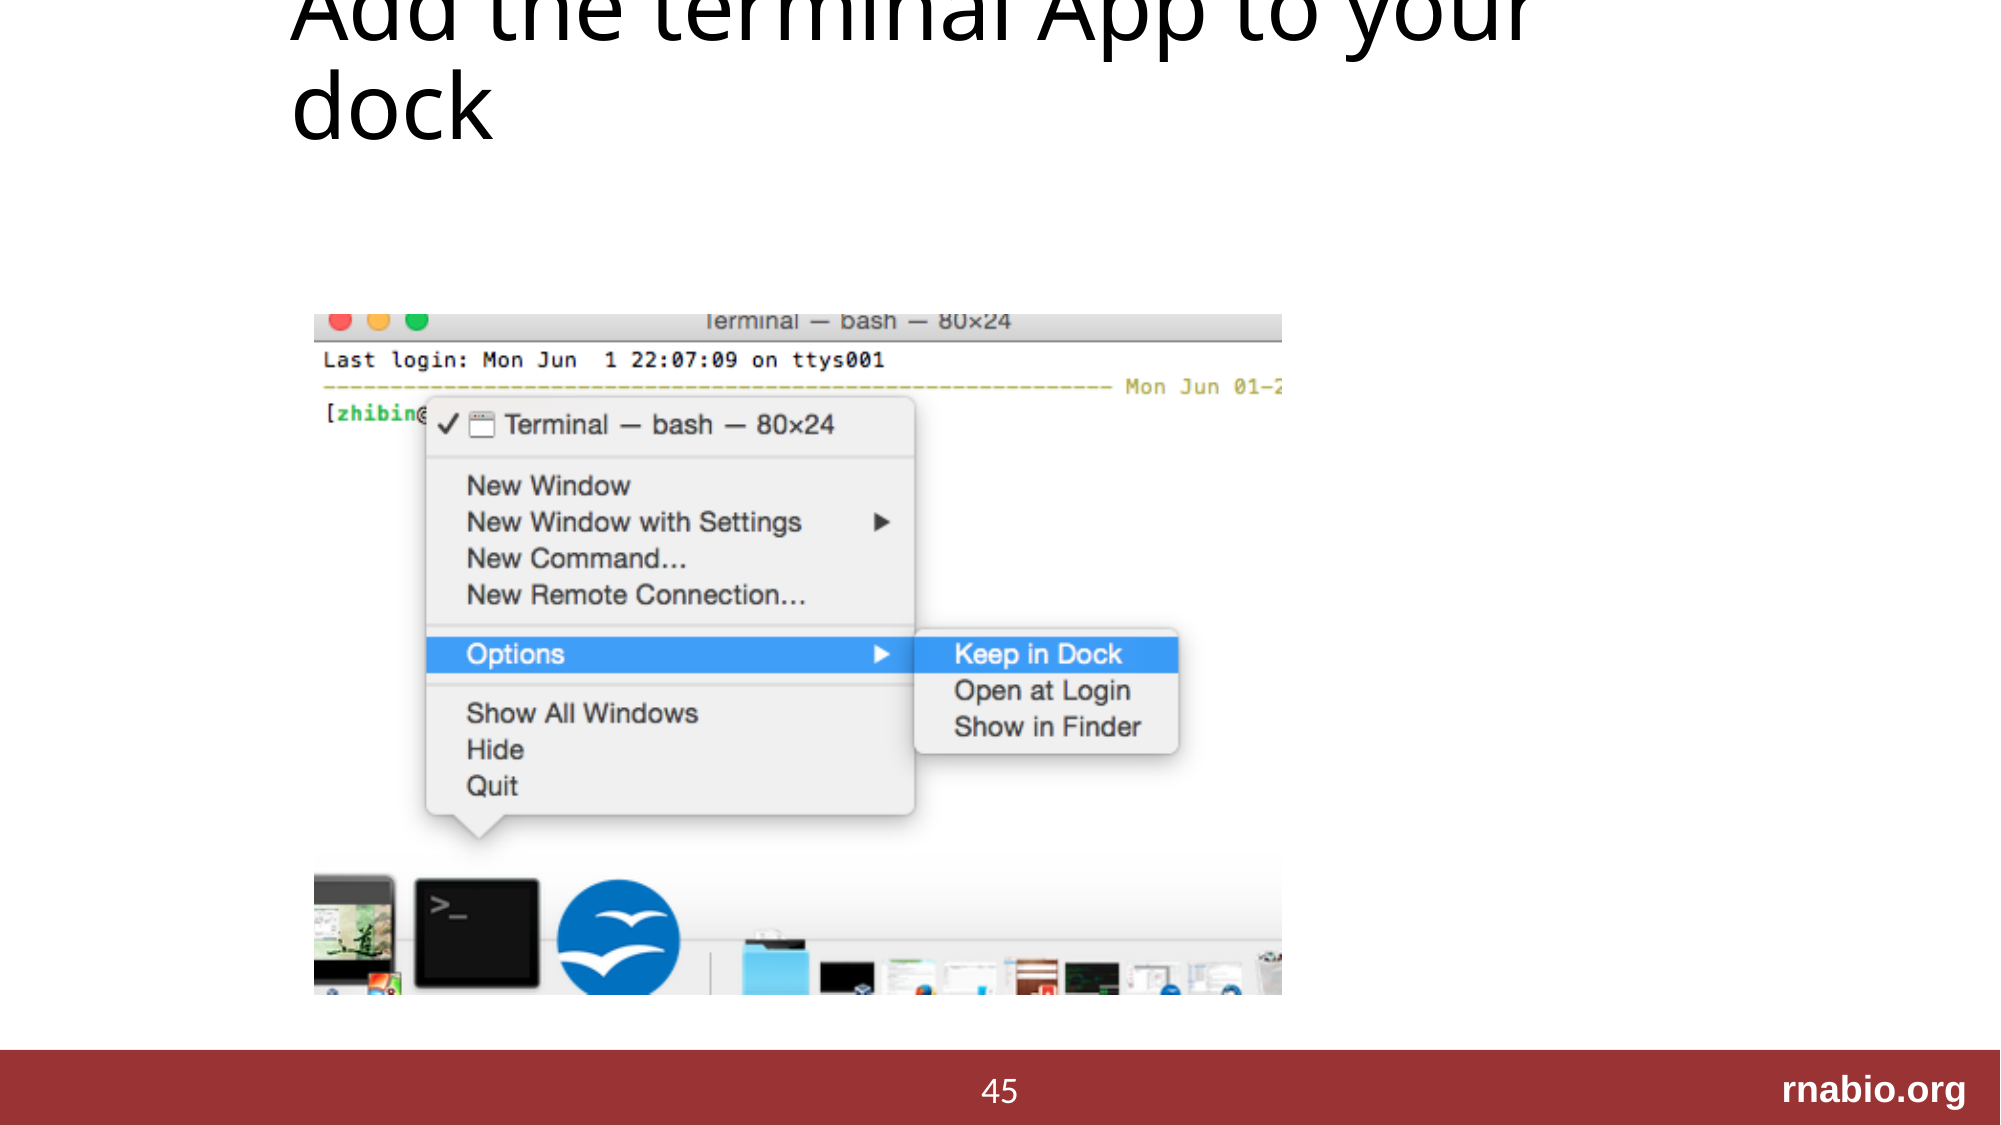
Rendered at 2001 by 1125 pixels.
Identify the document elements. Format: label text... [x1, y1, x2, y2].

title Add the terminal App to your dock [275, 0, 1725, 126]
picture [314, 314, 1282, 995]
